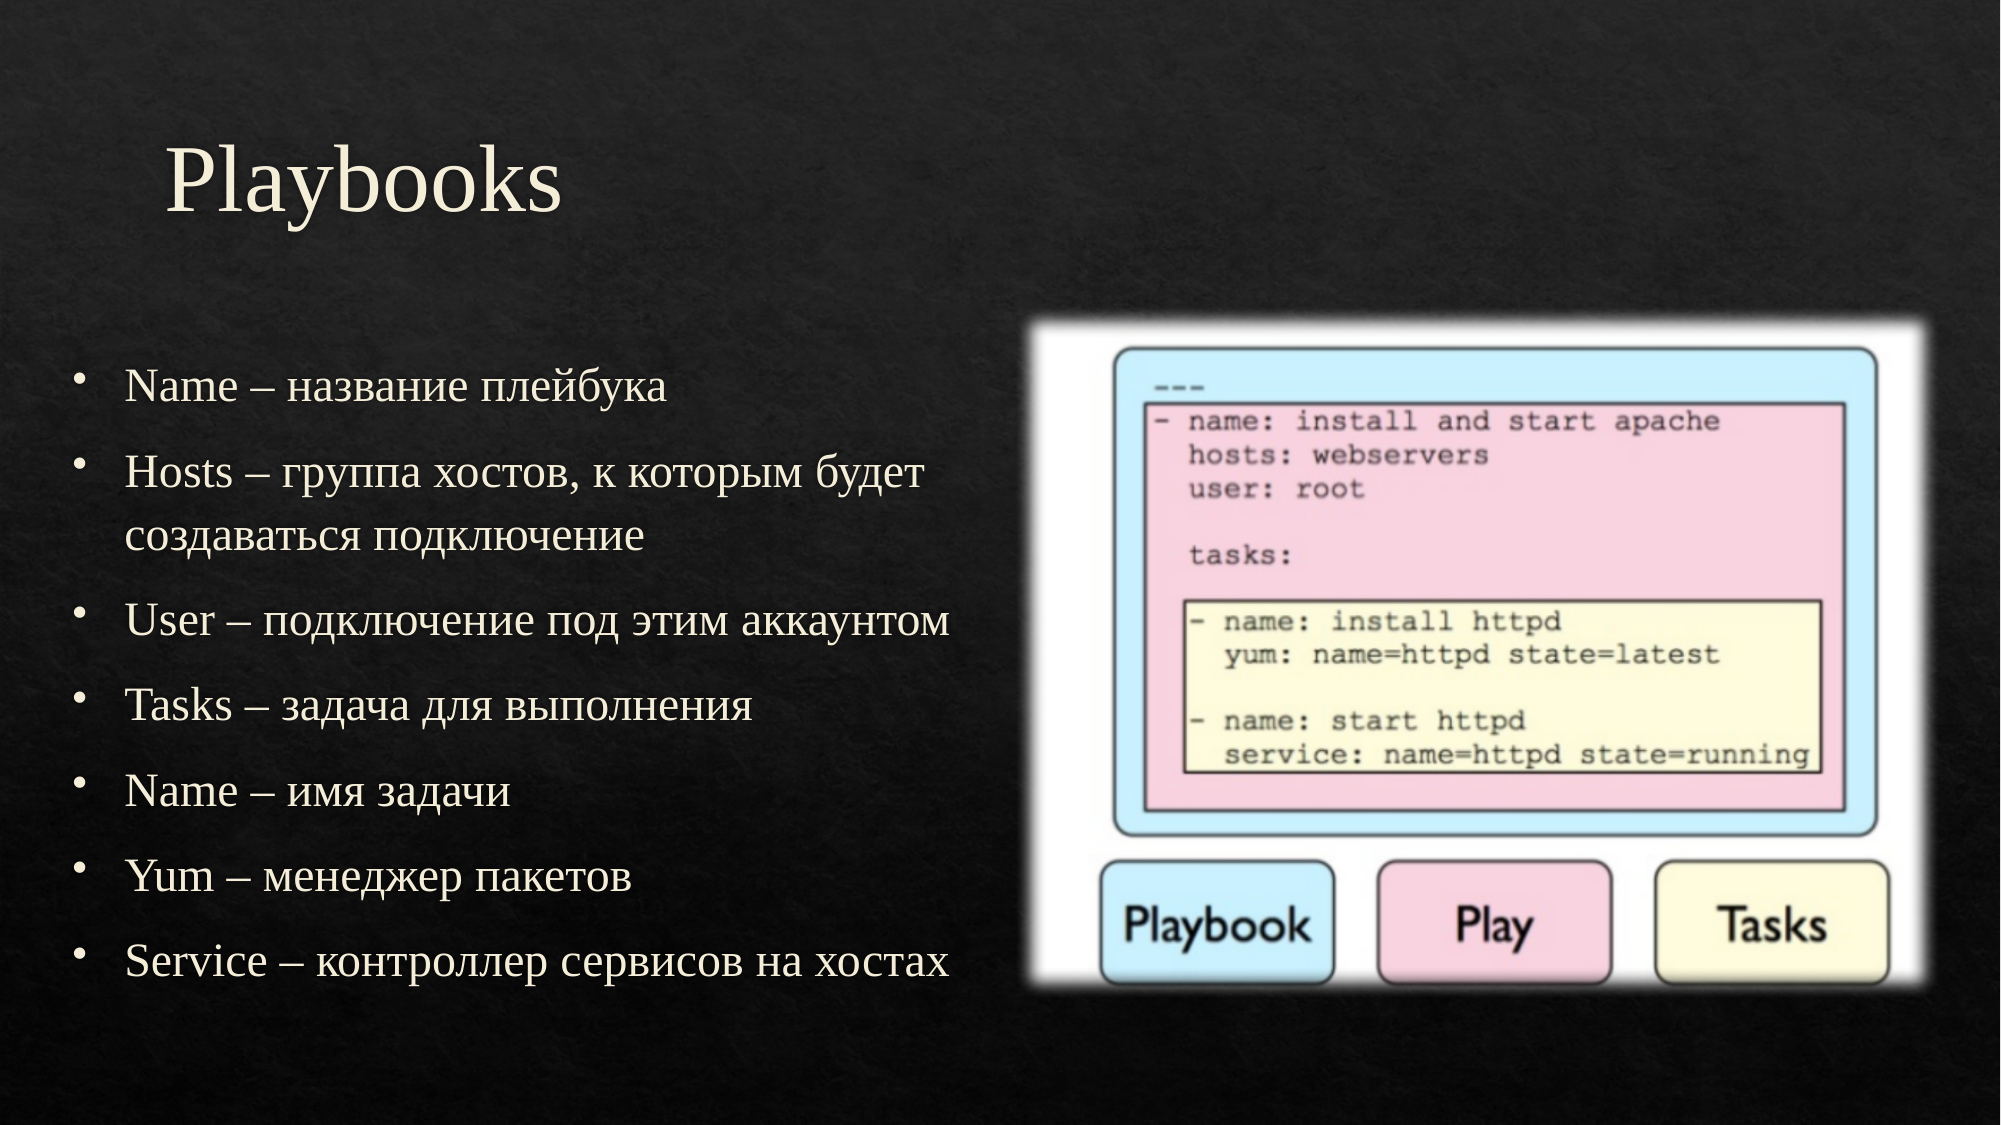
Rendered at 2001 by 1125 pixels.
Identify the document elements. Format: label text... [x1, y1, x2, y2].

title Playbooks [149, 99, 1849, 261]
picture [1015, 305, 1940, 999]
list Name – название плейбука Hosts – группа хостов, к которым будет создаваться подключение User – подключение под этим аккаунтом Tasks – задача для выполнения Name – имя задачи Yum – менеджер пакетов Service – контроллер сервисов на хостах [53, 340, 1000, 1030]
